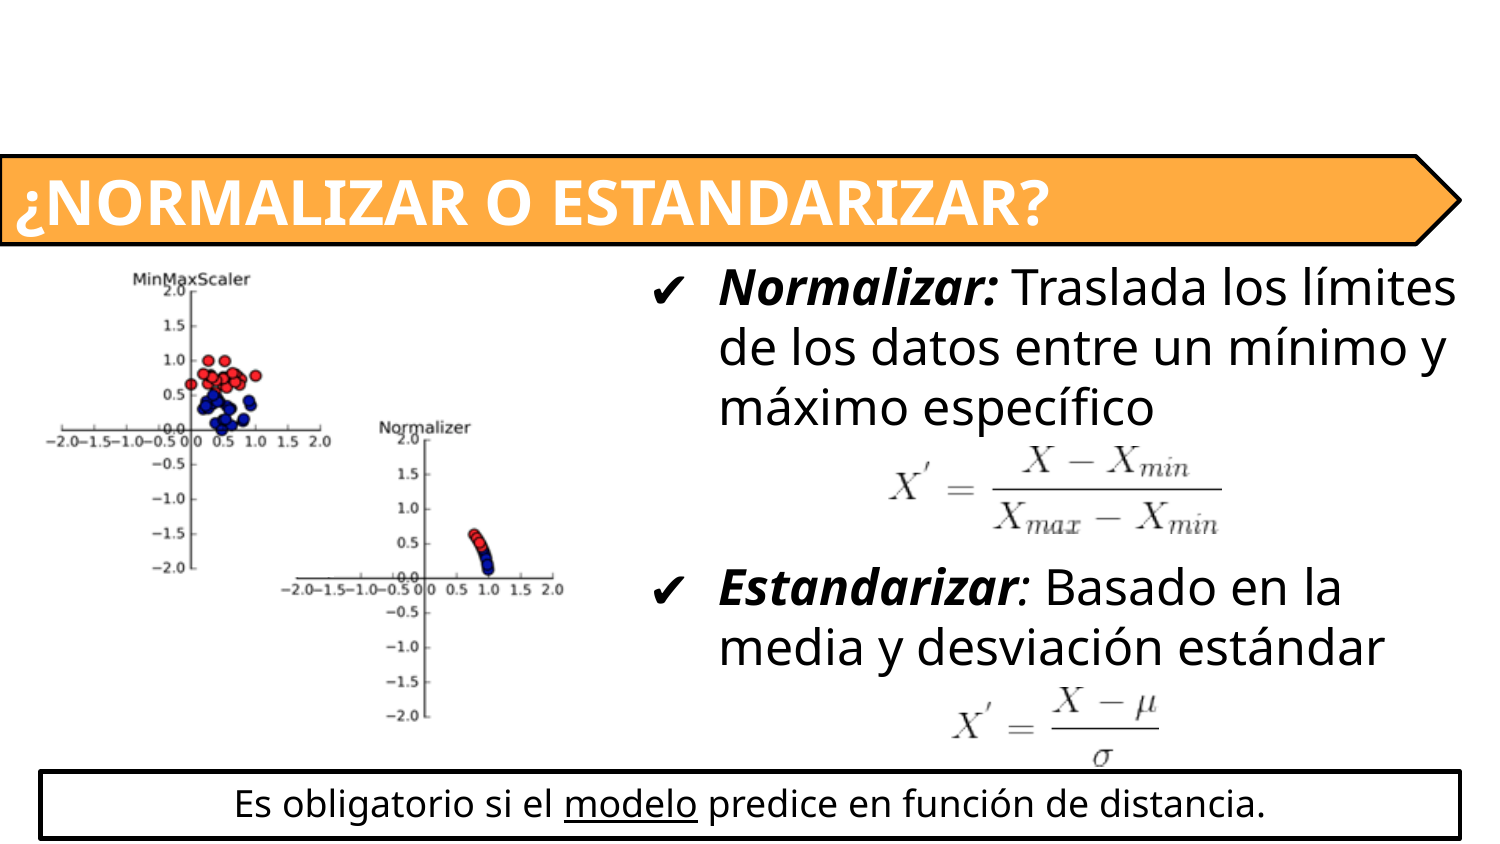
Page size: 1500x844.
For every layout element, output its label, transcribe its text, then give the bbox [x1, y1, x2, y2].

picture [888, 446, 1222, 534]
text_box Es obligatorio si el modelo predice en función de distancia. [40, 771, 1460, 839]
picture [951, 687, 1159, 767]
text_box Normalizar: Traslada los límites de los datos entre un mínimo y máximo específico Estandarizar: Basado en la media y desviación estándar [633, 248, 1487, 684]
picture [43, 272, 568, 737]
text_box ¿NORMALIZAR O ESTANDARIZAR? [0, 156, 1460, 245]
